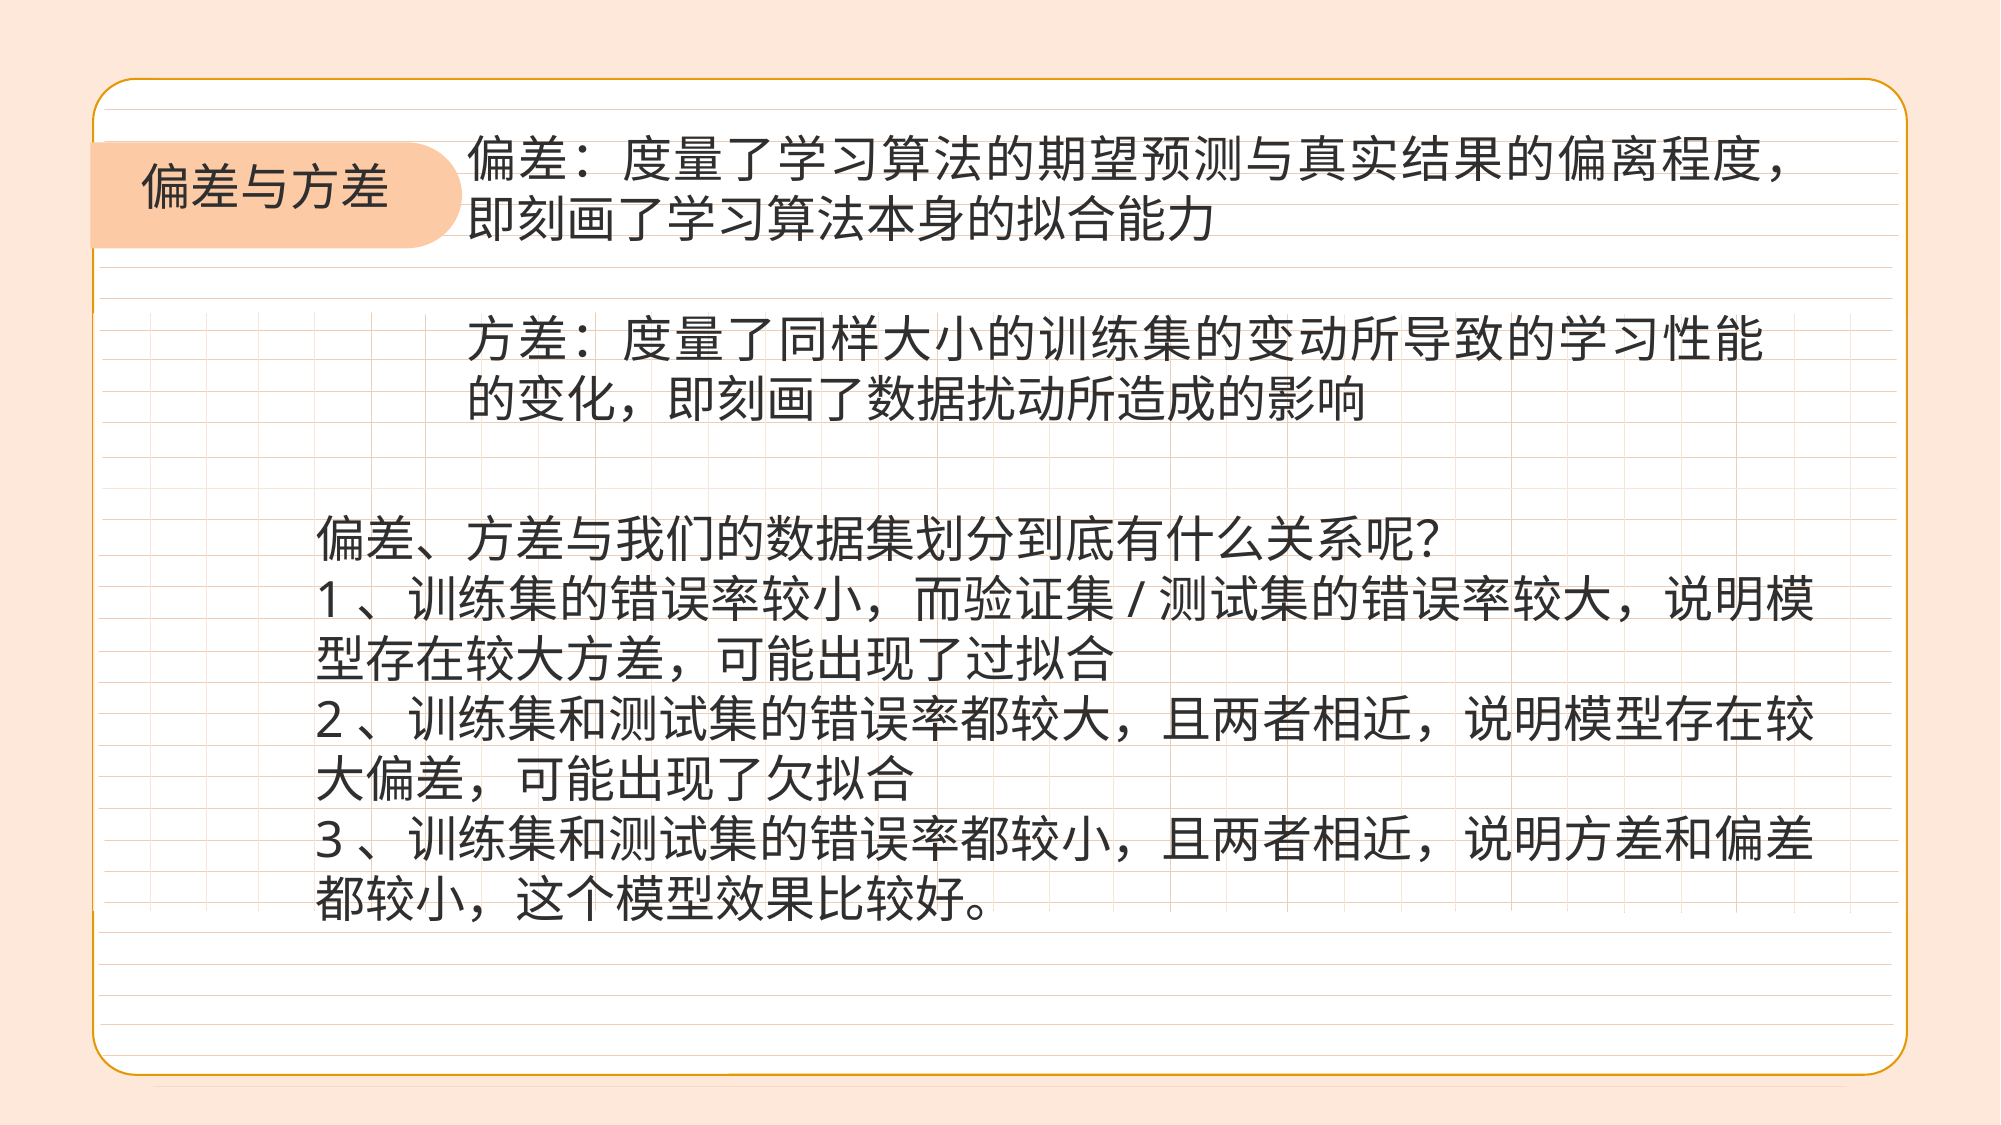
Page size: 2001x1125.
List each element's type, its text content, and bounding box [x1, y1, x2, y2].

list 偏差与方差 [125, 155, 451, 280]
text_box 偏差、方差与我们的数据集划分到底有什么关系呢？ 1、训练集的错误率较小，而验证集/测试集的错误率较大，说明模型存在较大方差，可能出现了过拟合 2、训练集和测试集的错误率都较大，且两者相近，说明模型存在较大偏差，可能出现了欠拟合 3、训练集和测试集的错误率都较小，且两者相近，说明方差和偏差都较小，这个模型效果比较好。 [301, 500, 1830, 936]
text_box 偏差：度量了学习算法的期望预测与真实结果的偏离程度，即刻画了学习算法本身的拟合能力 方差：度量了同样大小的训练集的变动所导致的学习性能的变化，即刻画了数据扰动所造成的影响 [451, 119, 1780, 480]
